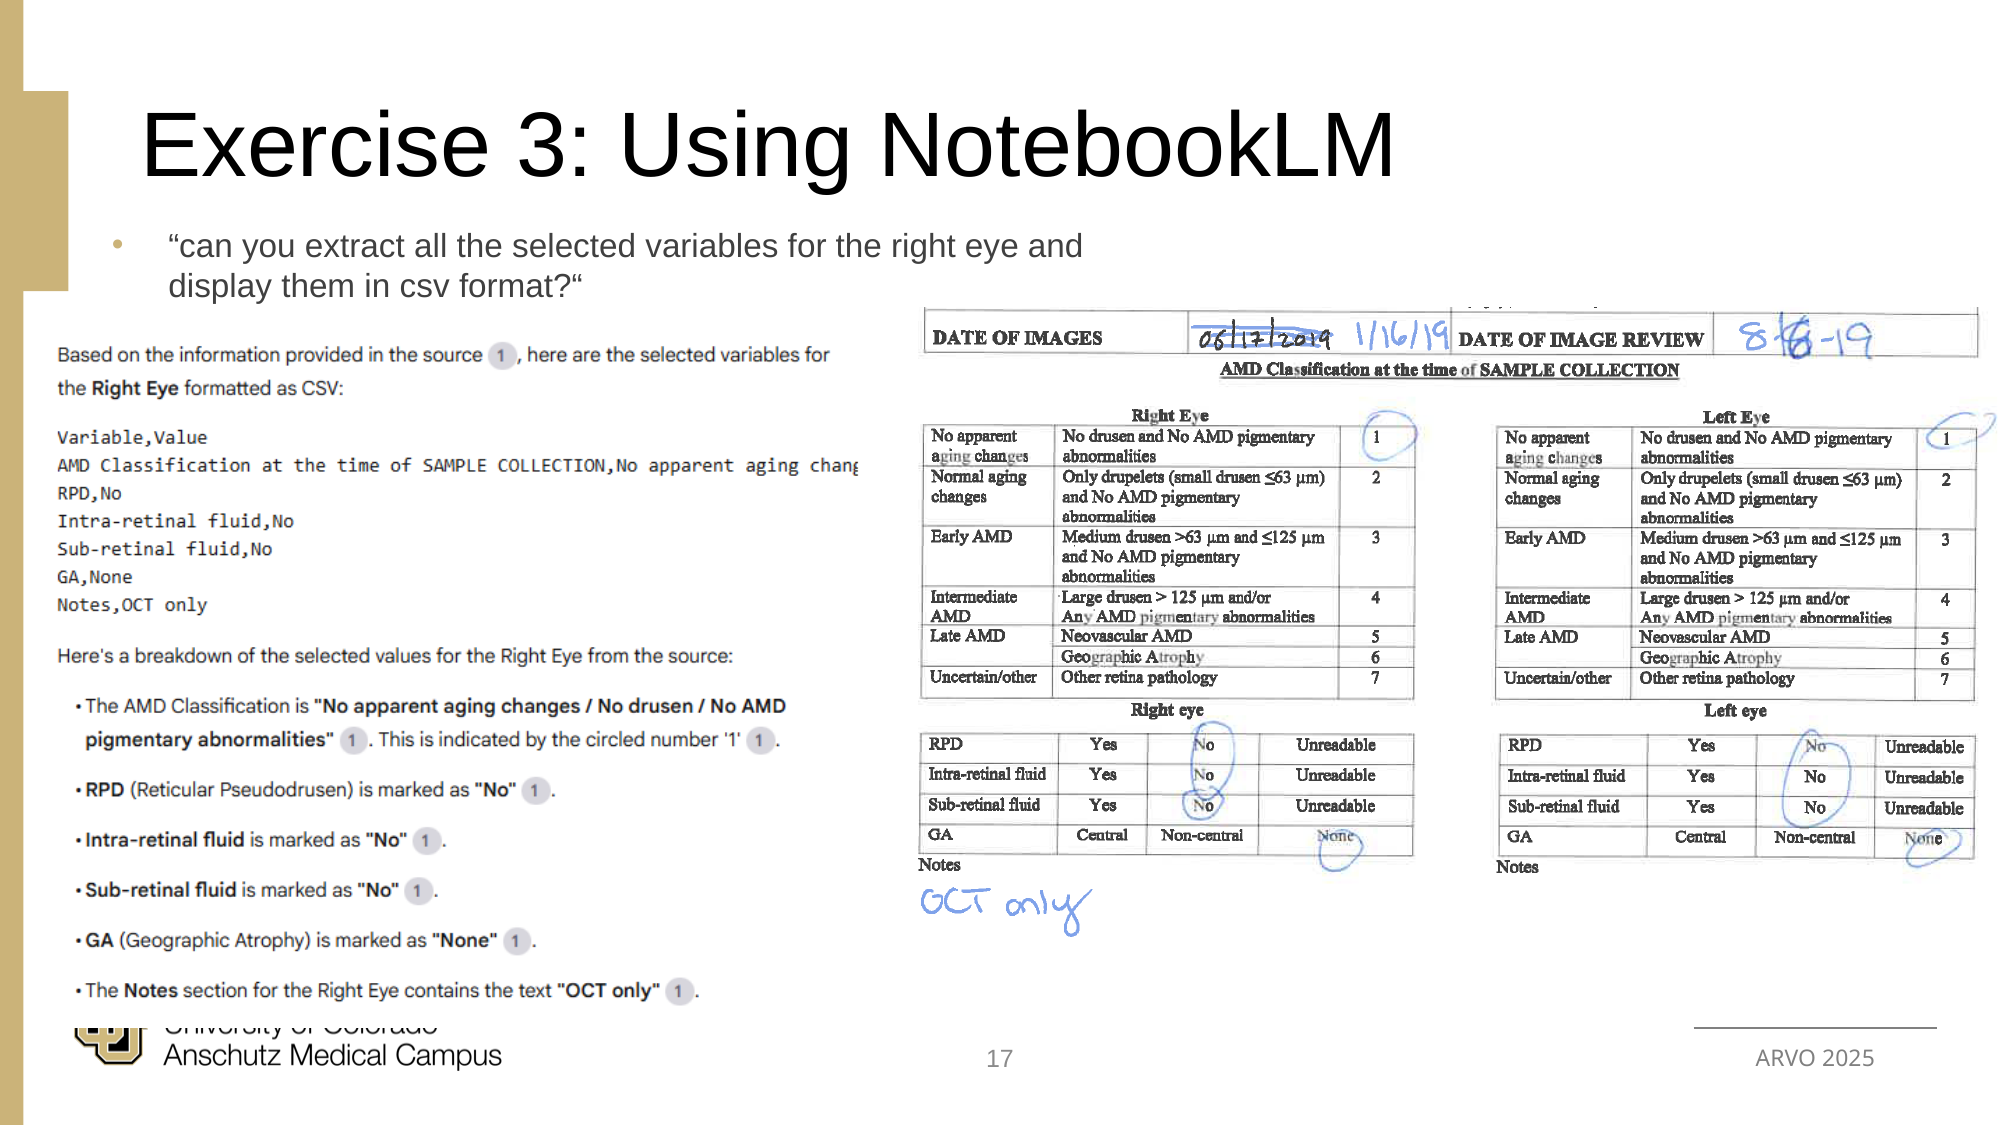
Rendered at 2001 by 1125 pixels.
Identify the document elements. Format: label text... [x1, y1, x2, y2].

picture [918, 307, 2000, 938]
title Exercise 3: Using NotebookLM [125, 89, 1944, 307]
picture [54, 338, 893, 1072]
slide_number 17 [774, 1027, 1225, 1088]
text_box “can you extract all the selected variables for the right eye and display them in csv format?“ [97, 217, 1197, 338]
